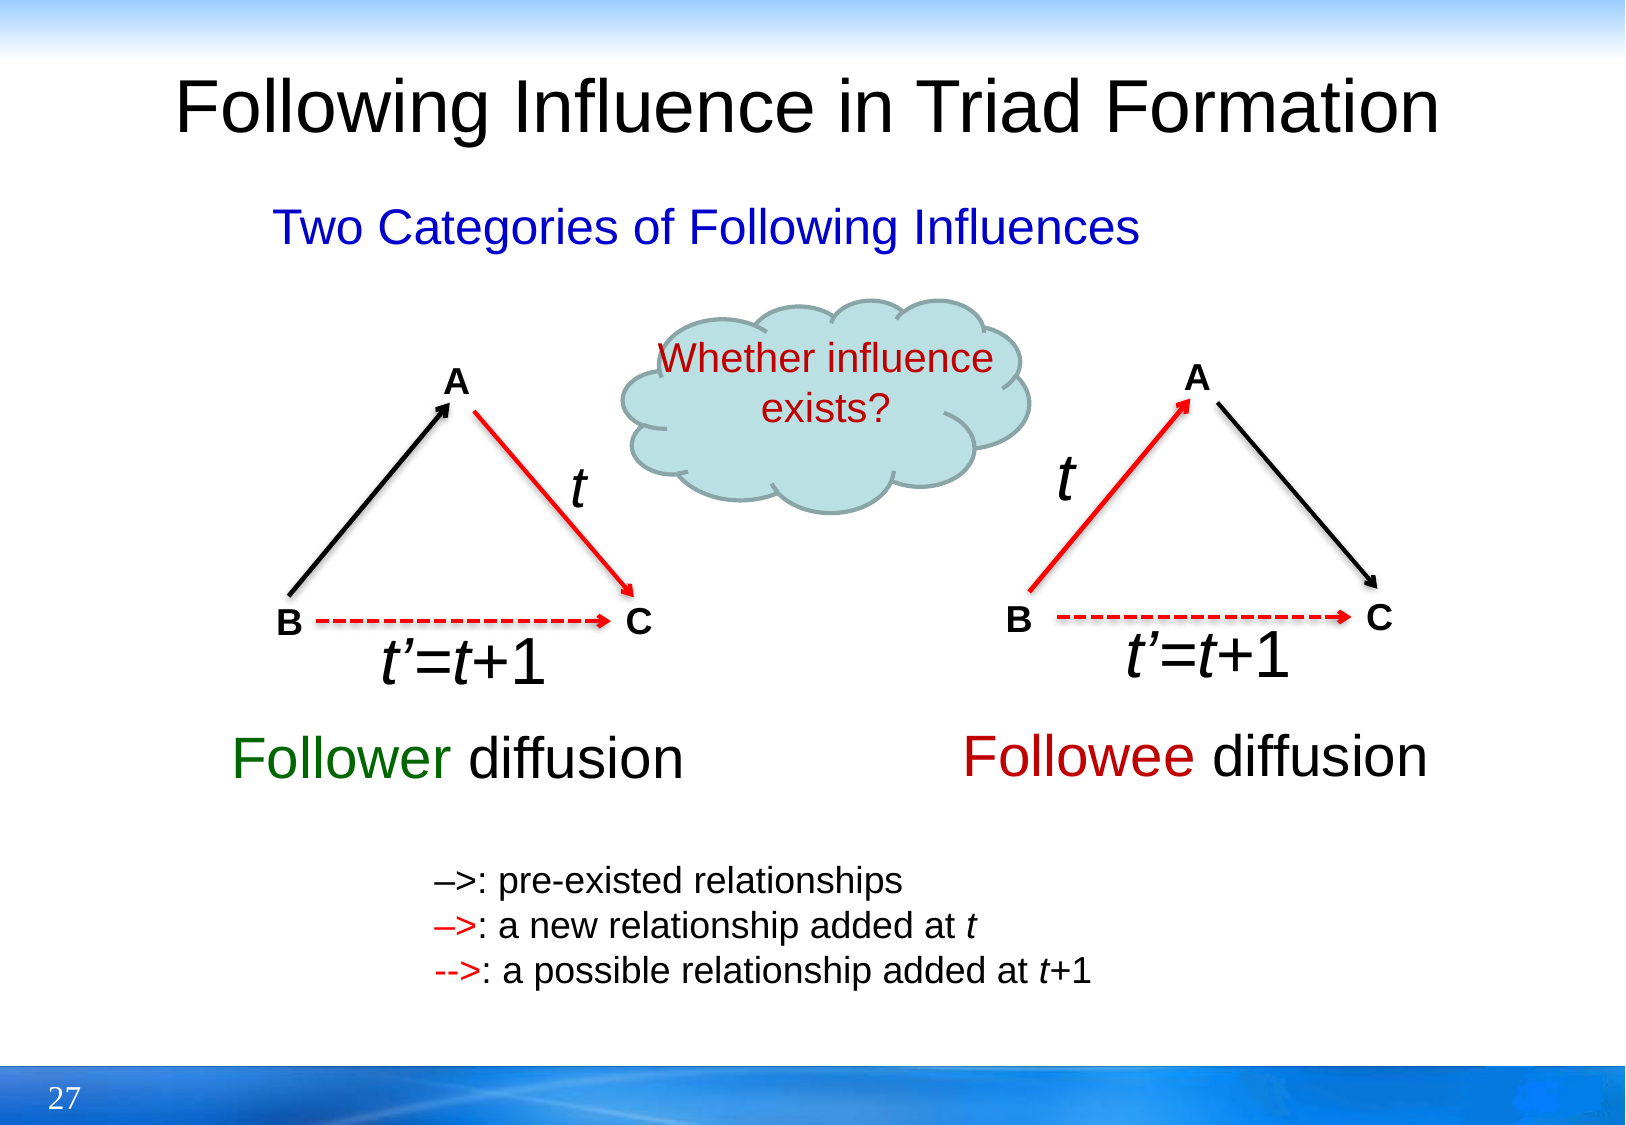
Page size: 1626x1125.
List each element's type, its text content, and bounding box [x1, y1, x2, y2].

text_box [288, 402, 450, 597]
text_box t’=t+1 [1110, 603, 1369, 699]
picture [0, 1066, 1625, 1125]
text_box [620, 377, 634, 410]
text_box [1018, 346, 1031, 433]
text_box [473, 410, 635, 598]
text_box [1217, 402, 1378, 590]
text_box Follower diffusion [216, 712, 854, 798]
text_box B [261, 590, 336, 651]
text_box Whether influence exists? [634, 310, 1018, 452]
text_box Followee diffusion [947, 710, 1585, 796]
title Following Influence in Triad Formation [40, 37, 1577, 168]
text_box Two Categories of Following Influences [257, 187, 1328, 263]
text_box A [1169, 345, 1244, 405]
text_box t’=t+1 [365, 610, 626, 706]
text_box C [610, 589, 686, 650]
text_box [837, 298, 974, 310]
text_box –>: pre-existed relationships –>: a new relationship added at t -->: a possible relationship added at t+1 [419, 848, 1206, 999]
text_box [640, 452, 977, 516]
text_box C [1351, 585, 1426, 646]
text_box [771, 304, 827, 310]
text_box B [990, 587, 1065, 648]
text_box A [428, 349, 503, 410]
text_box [1028, 398, 1191, 593]
